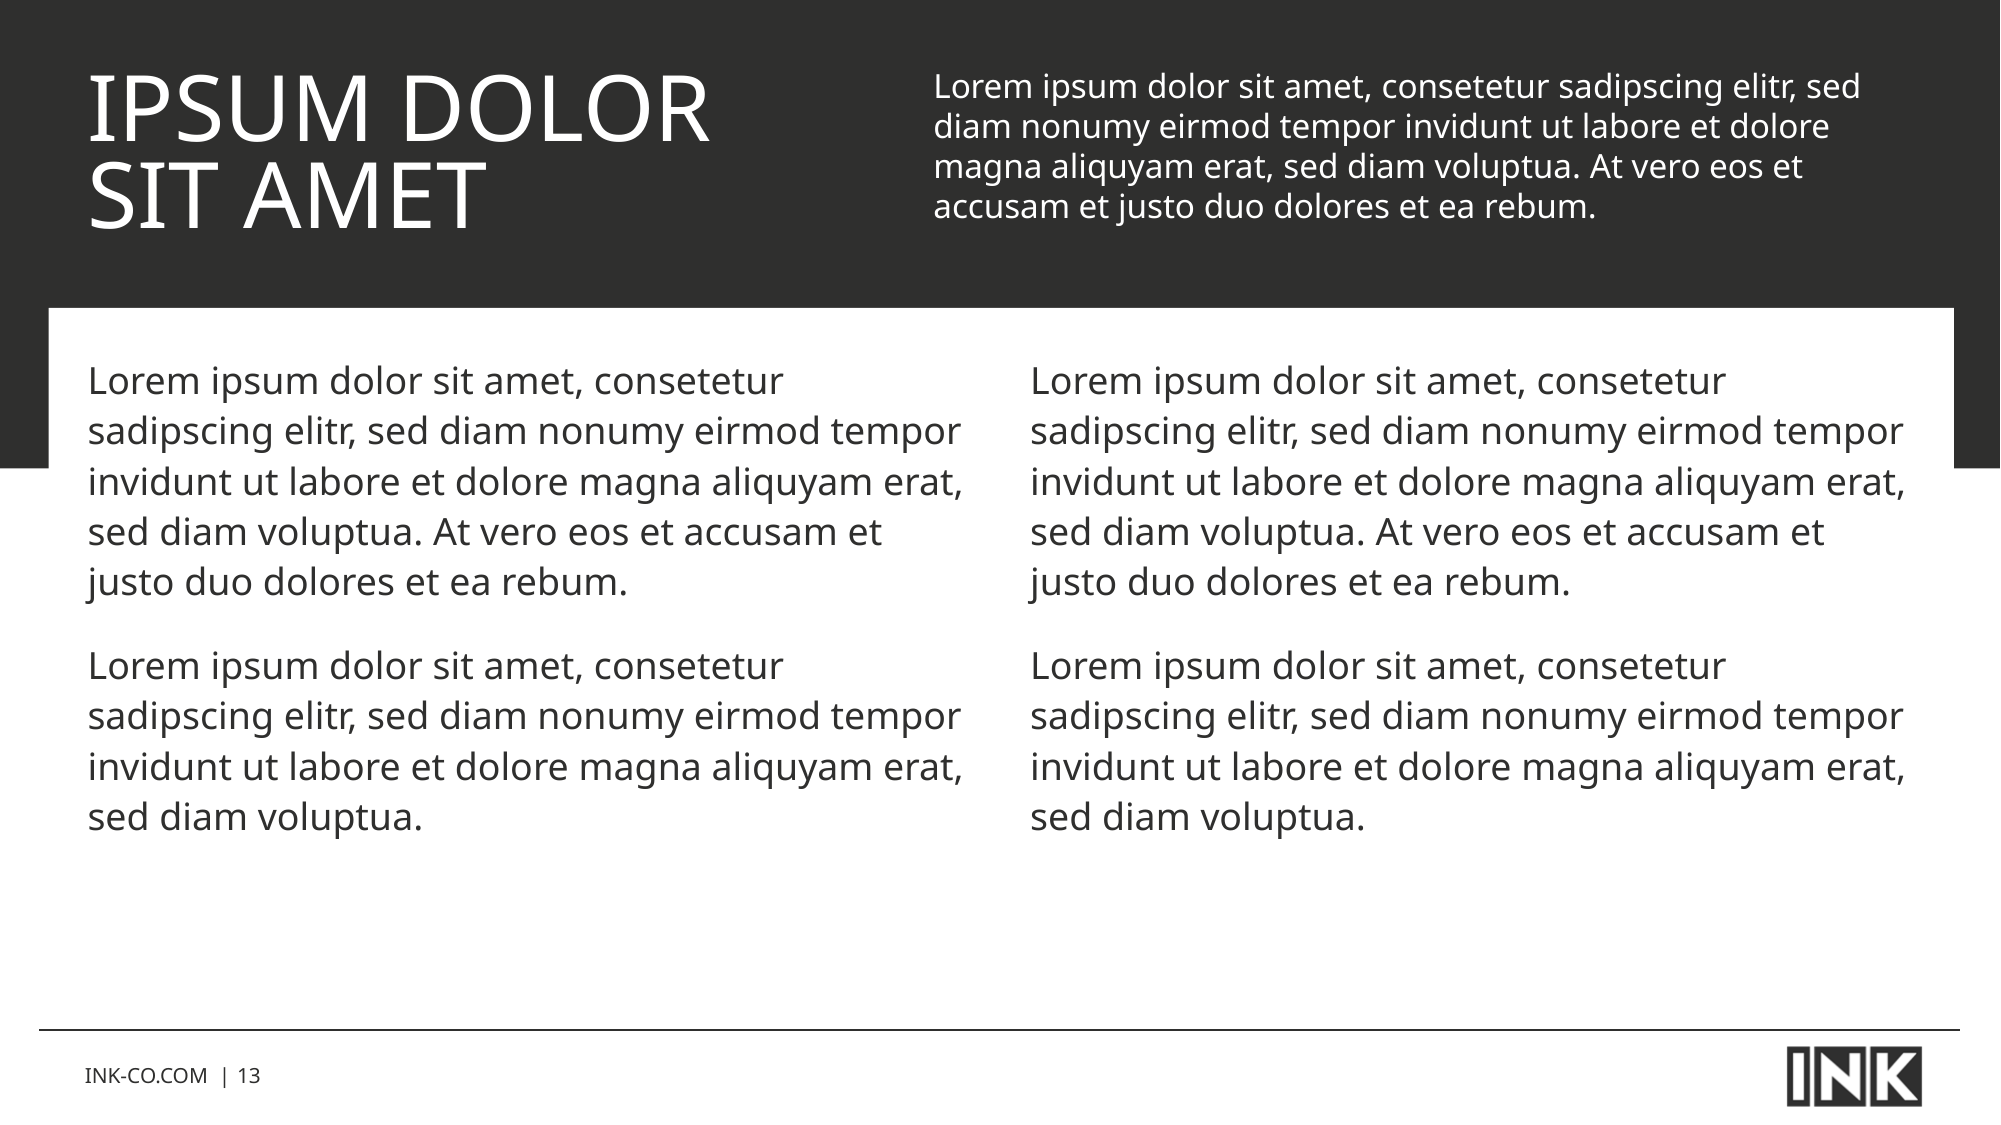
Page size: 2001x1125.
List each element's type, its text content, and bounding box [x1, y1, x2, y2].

list Lorem ipsum dolor sit amet, consetetur sadipscing elitr, sed diam nonumy eirmod tempor invidunt ut labore et dolore magna aliquyam erat, sed diam voluptua. At vero eos et accusam et justo duo dolores et ea rebum. [933, 65, 1916, 232]
title ipsum dolor sit amet [87, 65, 804, 252]
slide_number 13 [241, 1054, 414, 1100]
list Lorem ipsum dolor sit amet, consetetur sadipscing elitr, sed diam nonumy eirmod tempor invidunt ut labore et dolore magna aliquyam erat, sed diam voluptua. At vero eos et accusam et justo duo dolores et ea rebum. Lorem ipsum dolor sit amet, consetetur sadipscing elitr, sed diam nonumy eirmod tempor invidunt ut labore et dolore magna aliquyam erat, sed diam voluptua. [87, 351, 976, 994]
footer INK-CO.COM | [85, 1046, 241, 1107]
list Lorem ipsum dolor sit amet, consetetur sadipscing elitr, sed diam nonumy eirmod tempor invidunt ut labore et dolore magna aliquyam erat, sed diam voluptua. At vero eos et accusam et justo duo dolores et ea rebum. Lorem ipsum dolor sit amet, consetetur sadipscing elitr, sed diam nonumy eirmod tempor invidunt ut labore et dolore magna aliquyam erat, sed diam voluptua. [1030, 351, 1919, 994]
picture [1781, 1041, 1928, 1112]
